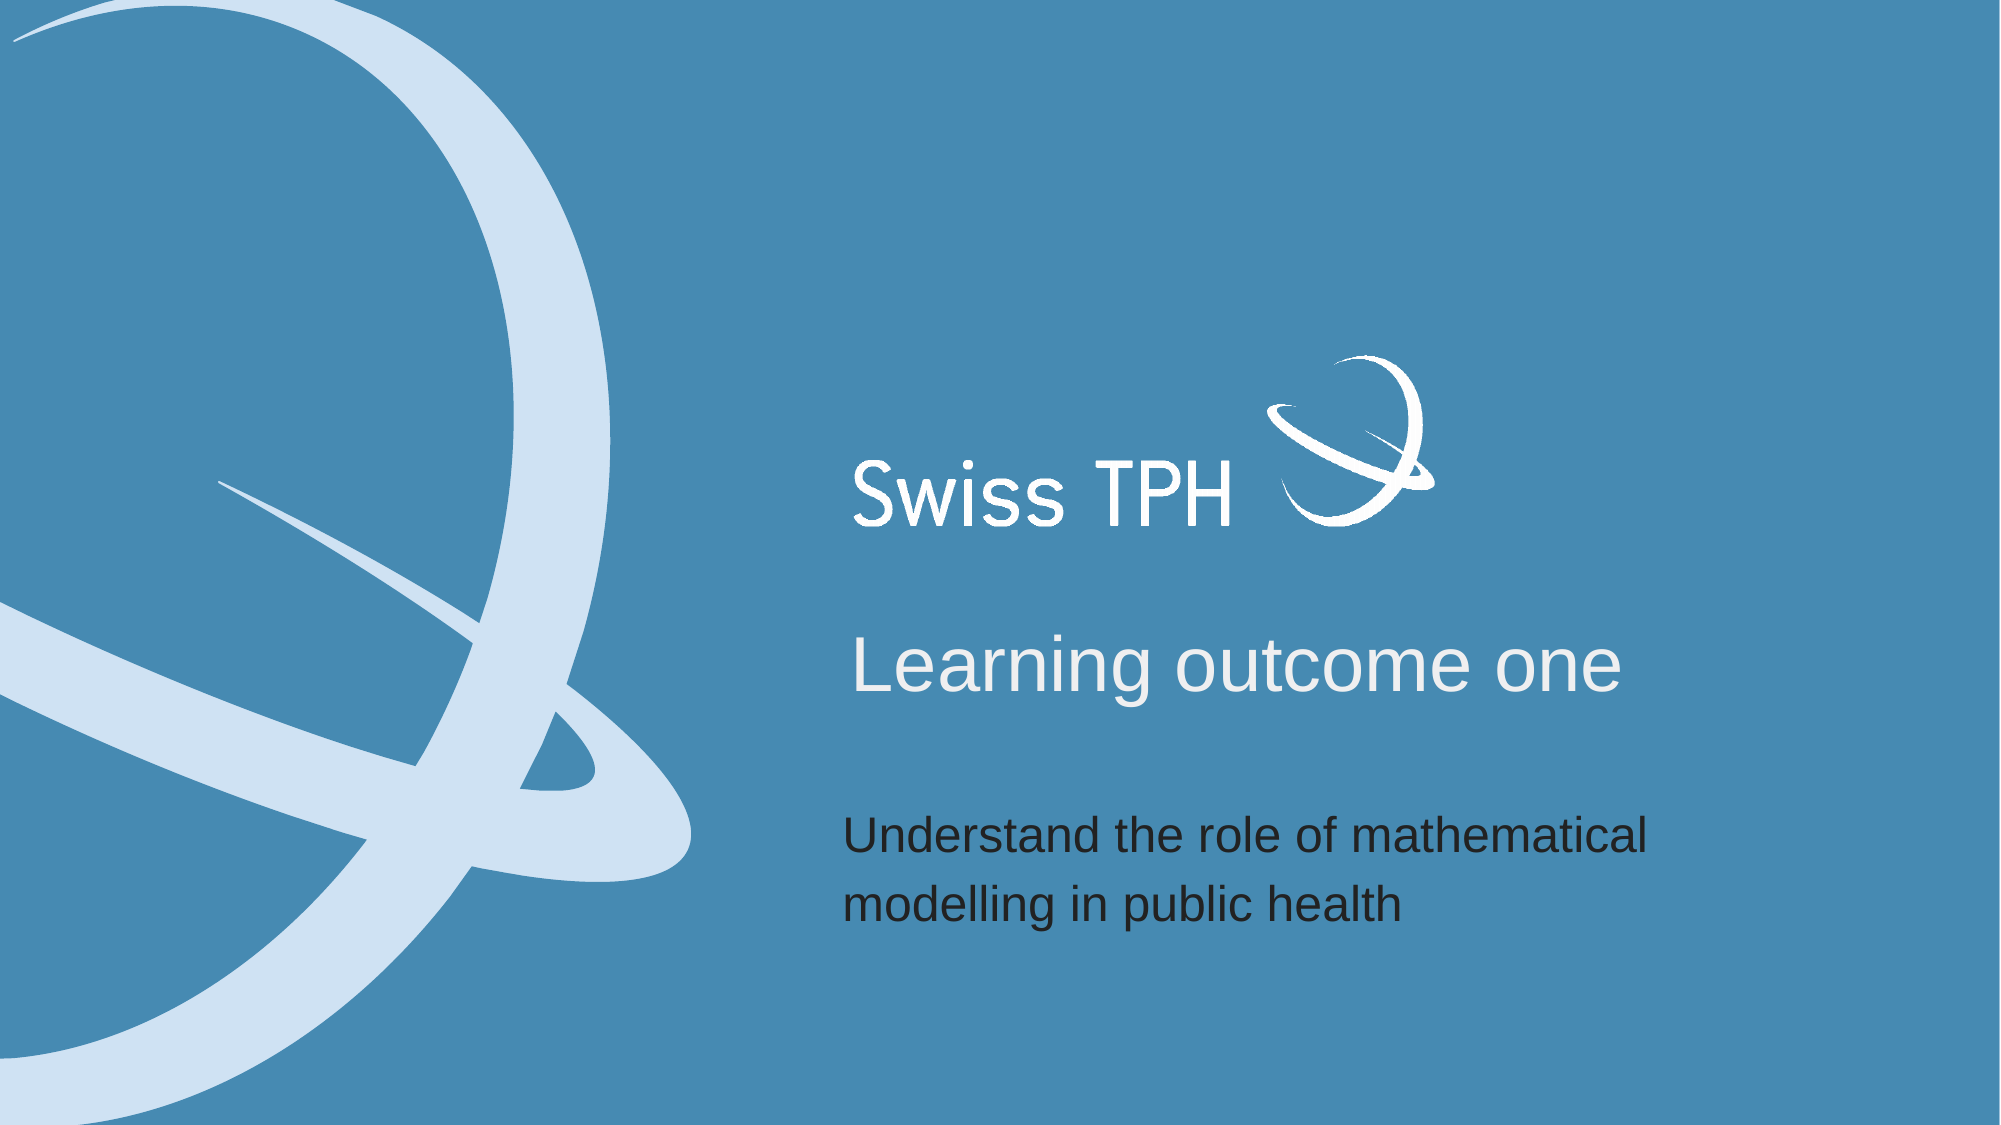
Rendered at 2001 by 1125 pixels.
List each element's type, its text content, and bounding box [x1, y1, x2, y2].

list Learning outcome one [850, 581, 1825, 718]
picture [853, 355, 1532, 544]
list Understand the role of mathematical modelling in public health [842, 783, 1890, 919]
